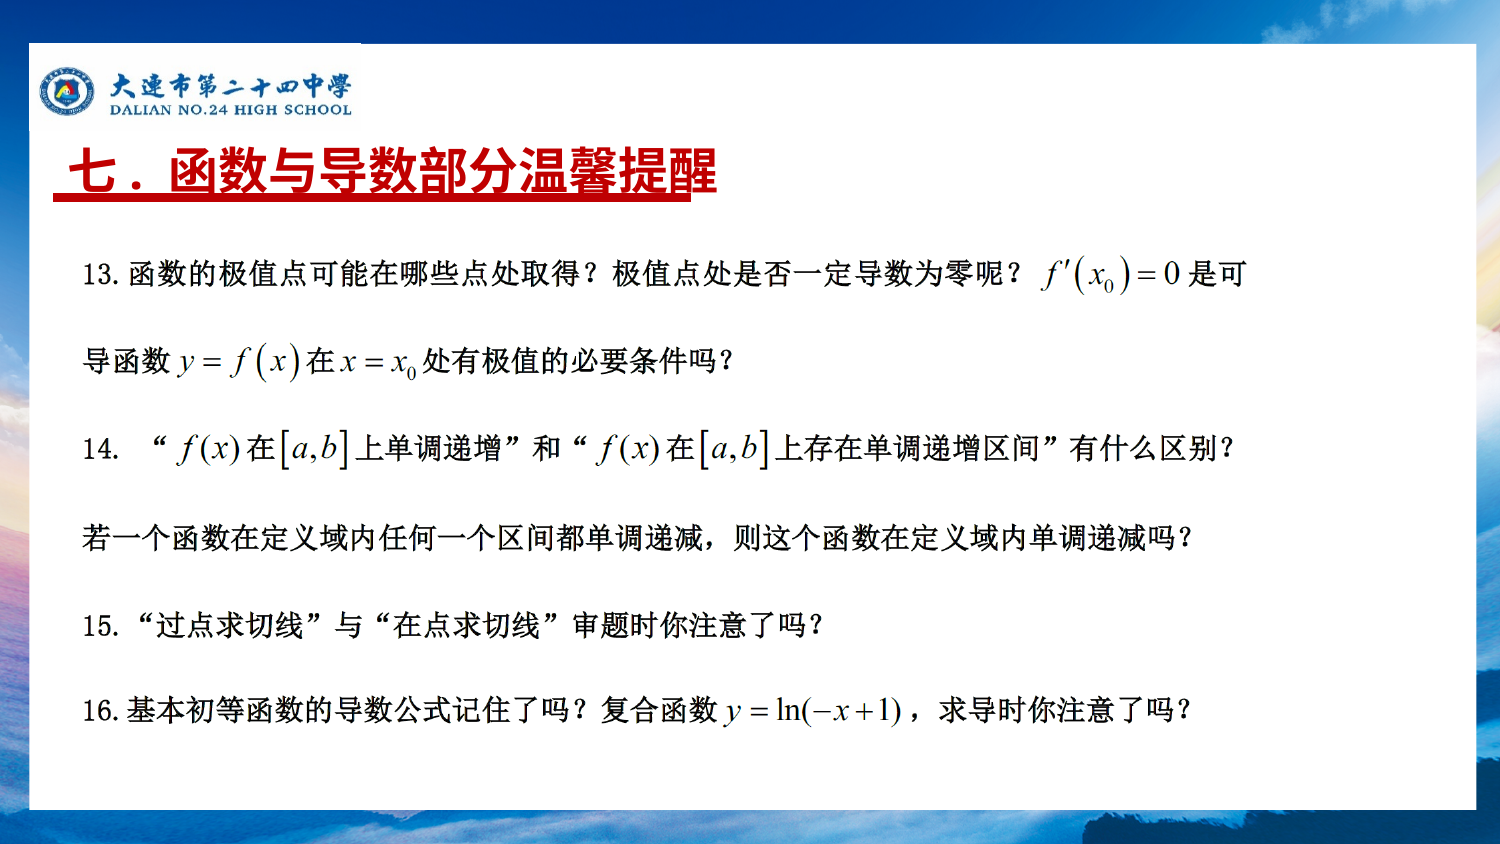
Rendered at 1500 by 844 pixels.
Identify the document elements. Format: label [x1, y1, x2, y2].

text_box [52, 138, 865, 201]
picture [76, 232, 1294, 753]
picture [0, 0, 1500, 844]
